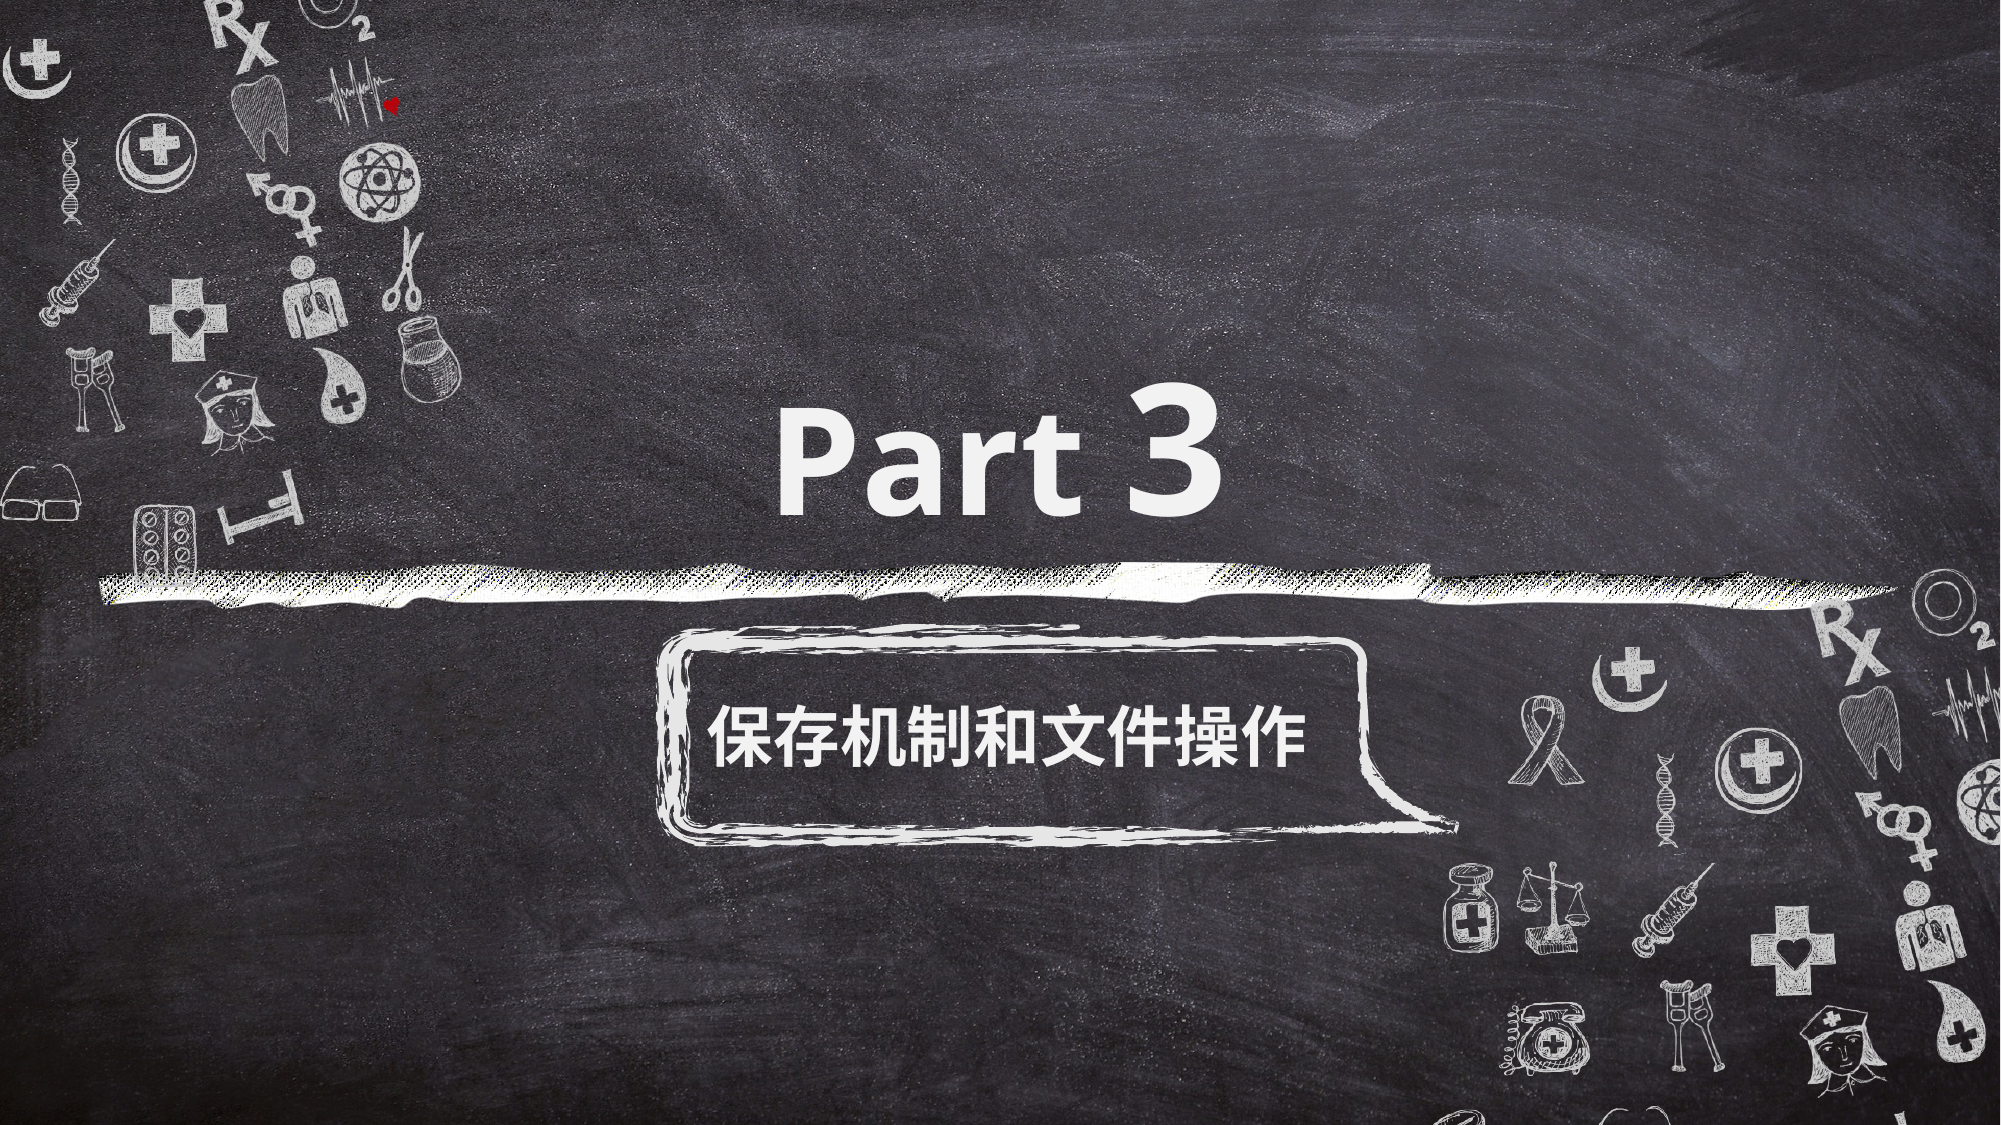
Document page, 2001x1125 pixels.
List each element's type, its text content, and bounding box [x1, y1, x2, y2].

text_box Part 3 [752, 325, 1303, 560]
picture [0, 0, 2001, 1125]
